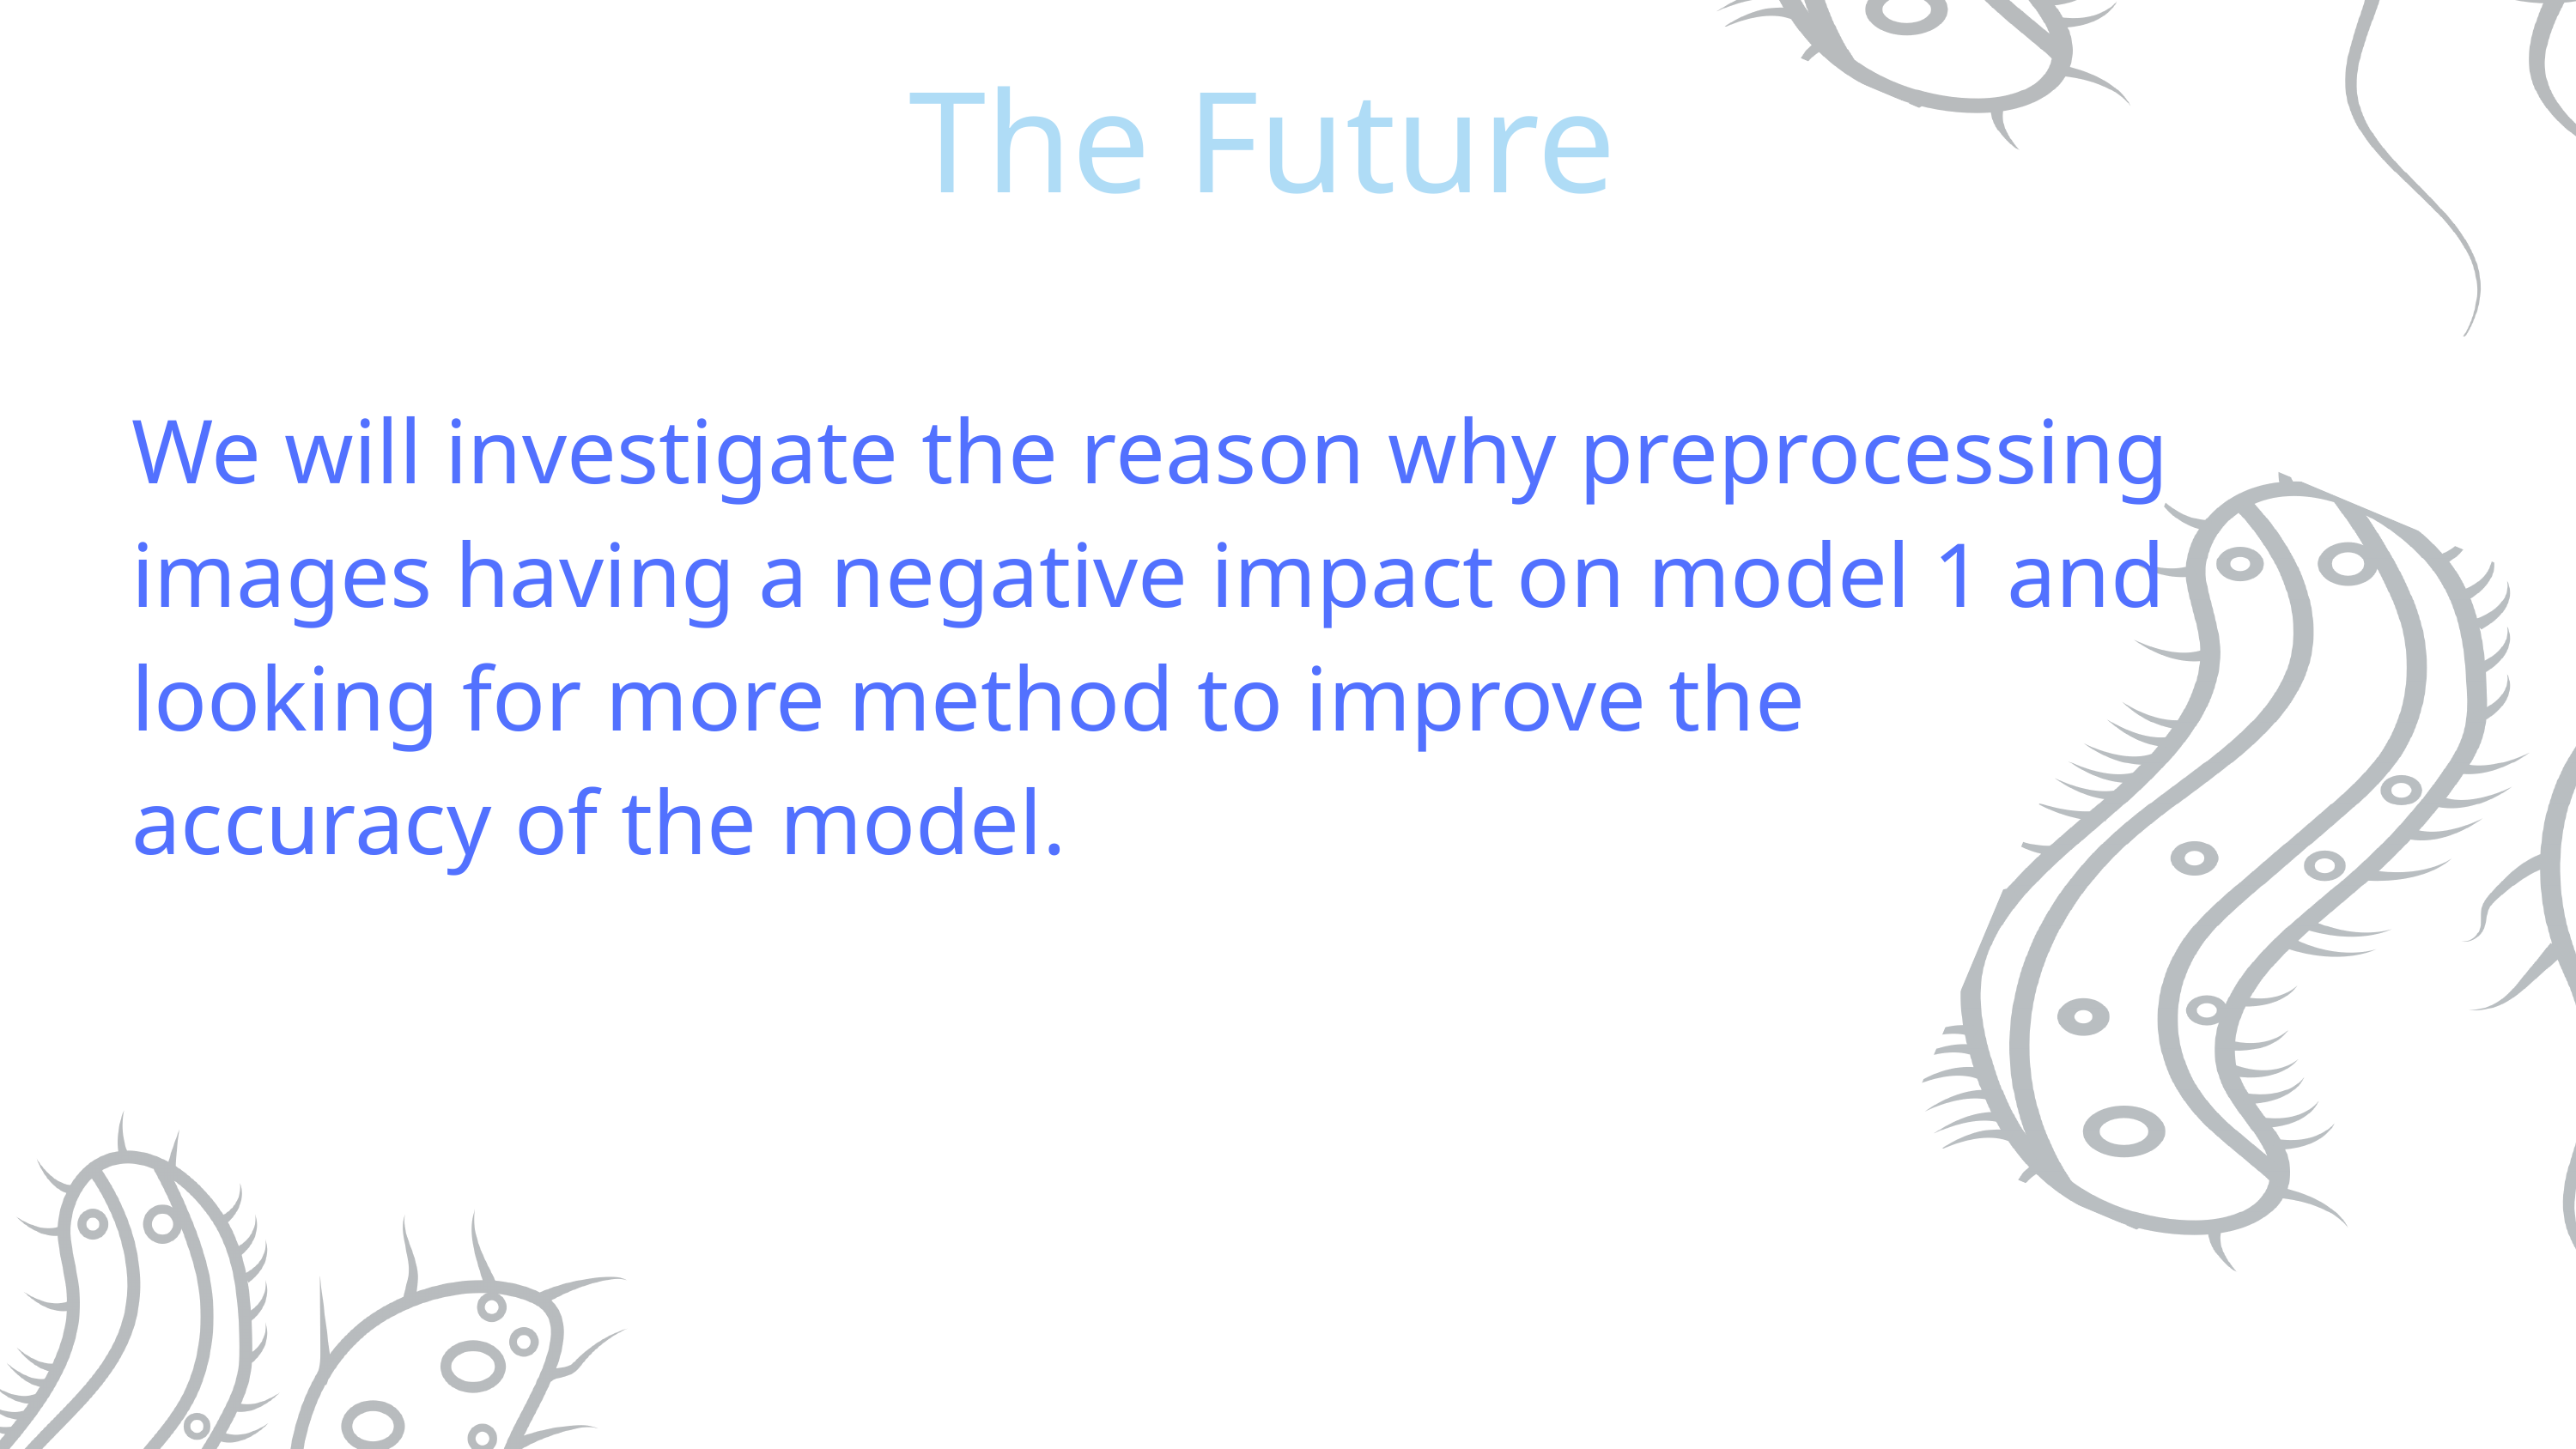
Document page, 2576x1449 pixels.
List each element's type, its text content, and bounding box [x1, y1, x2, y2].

text_box [0, 1110, 628, 1449]
text_box [1901, 436, 2576, 1415]
text_box The Future [884, 25, 1642, 221]
text_box [1684, 0, 2576, 376]
text_box We will investigate the reason why preprocessing images having a negative impact on model 1 and looking for more method to improve the accuracy of the model. [131, 378, 2190, 872]
